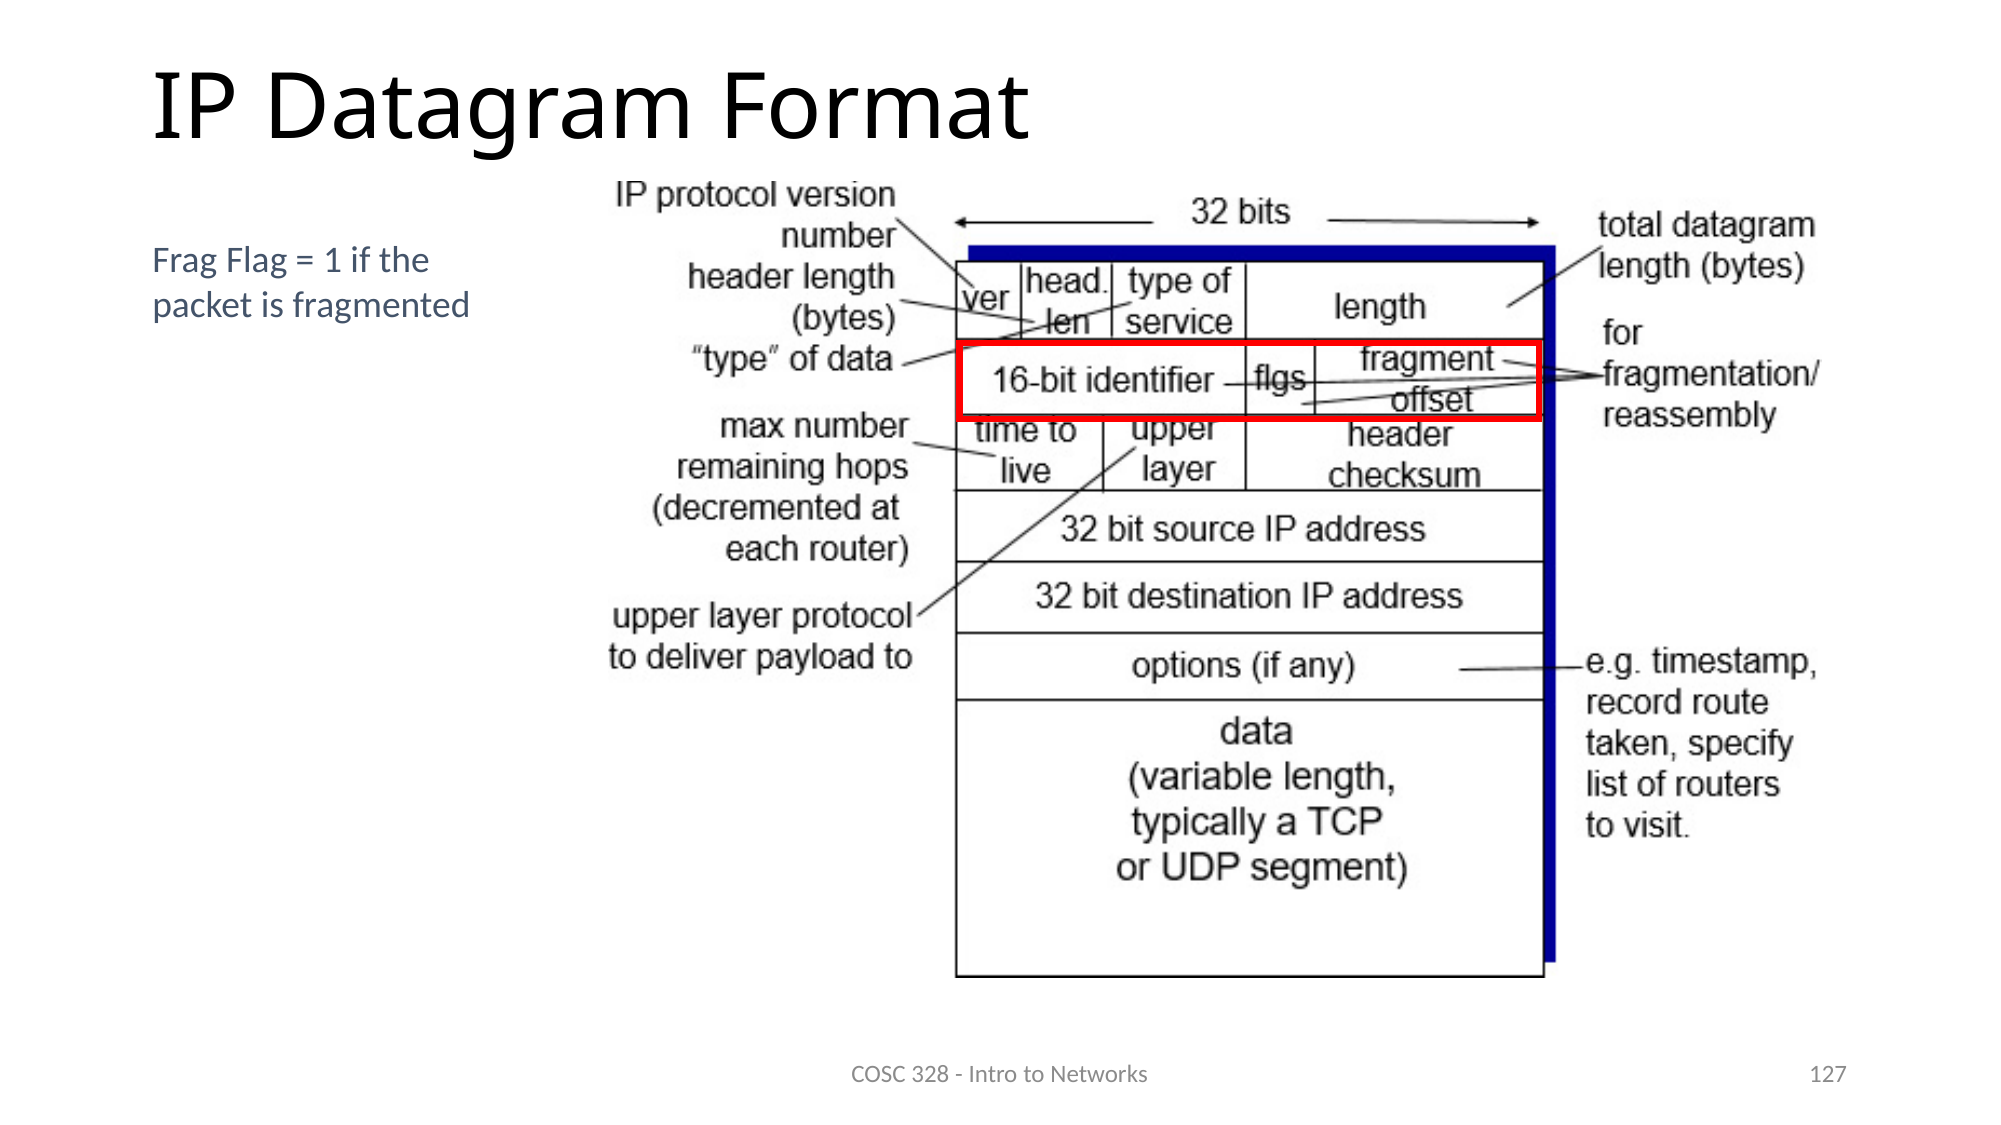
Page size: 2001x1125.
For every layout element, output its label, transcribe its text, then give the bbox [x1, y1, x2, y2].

slide_number 127 [1412, 1042, 1863, 1103]
title I P Datagram Format [137, 0, 1863, 218]
footer COSC 328 - Intro to Networks [662, 1042, 1338, 1103]
picture [608, 181, 1822, 978]
text_box Frag Flag = 1 if the packet is fragmented [137, 227, 521, 332]
